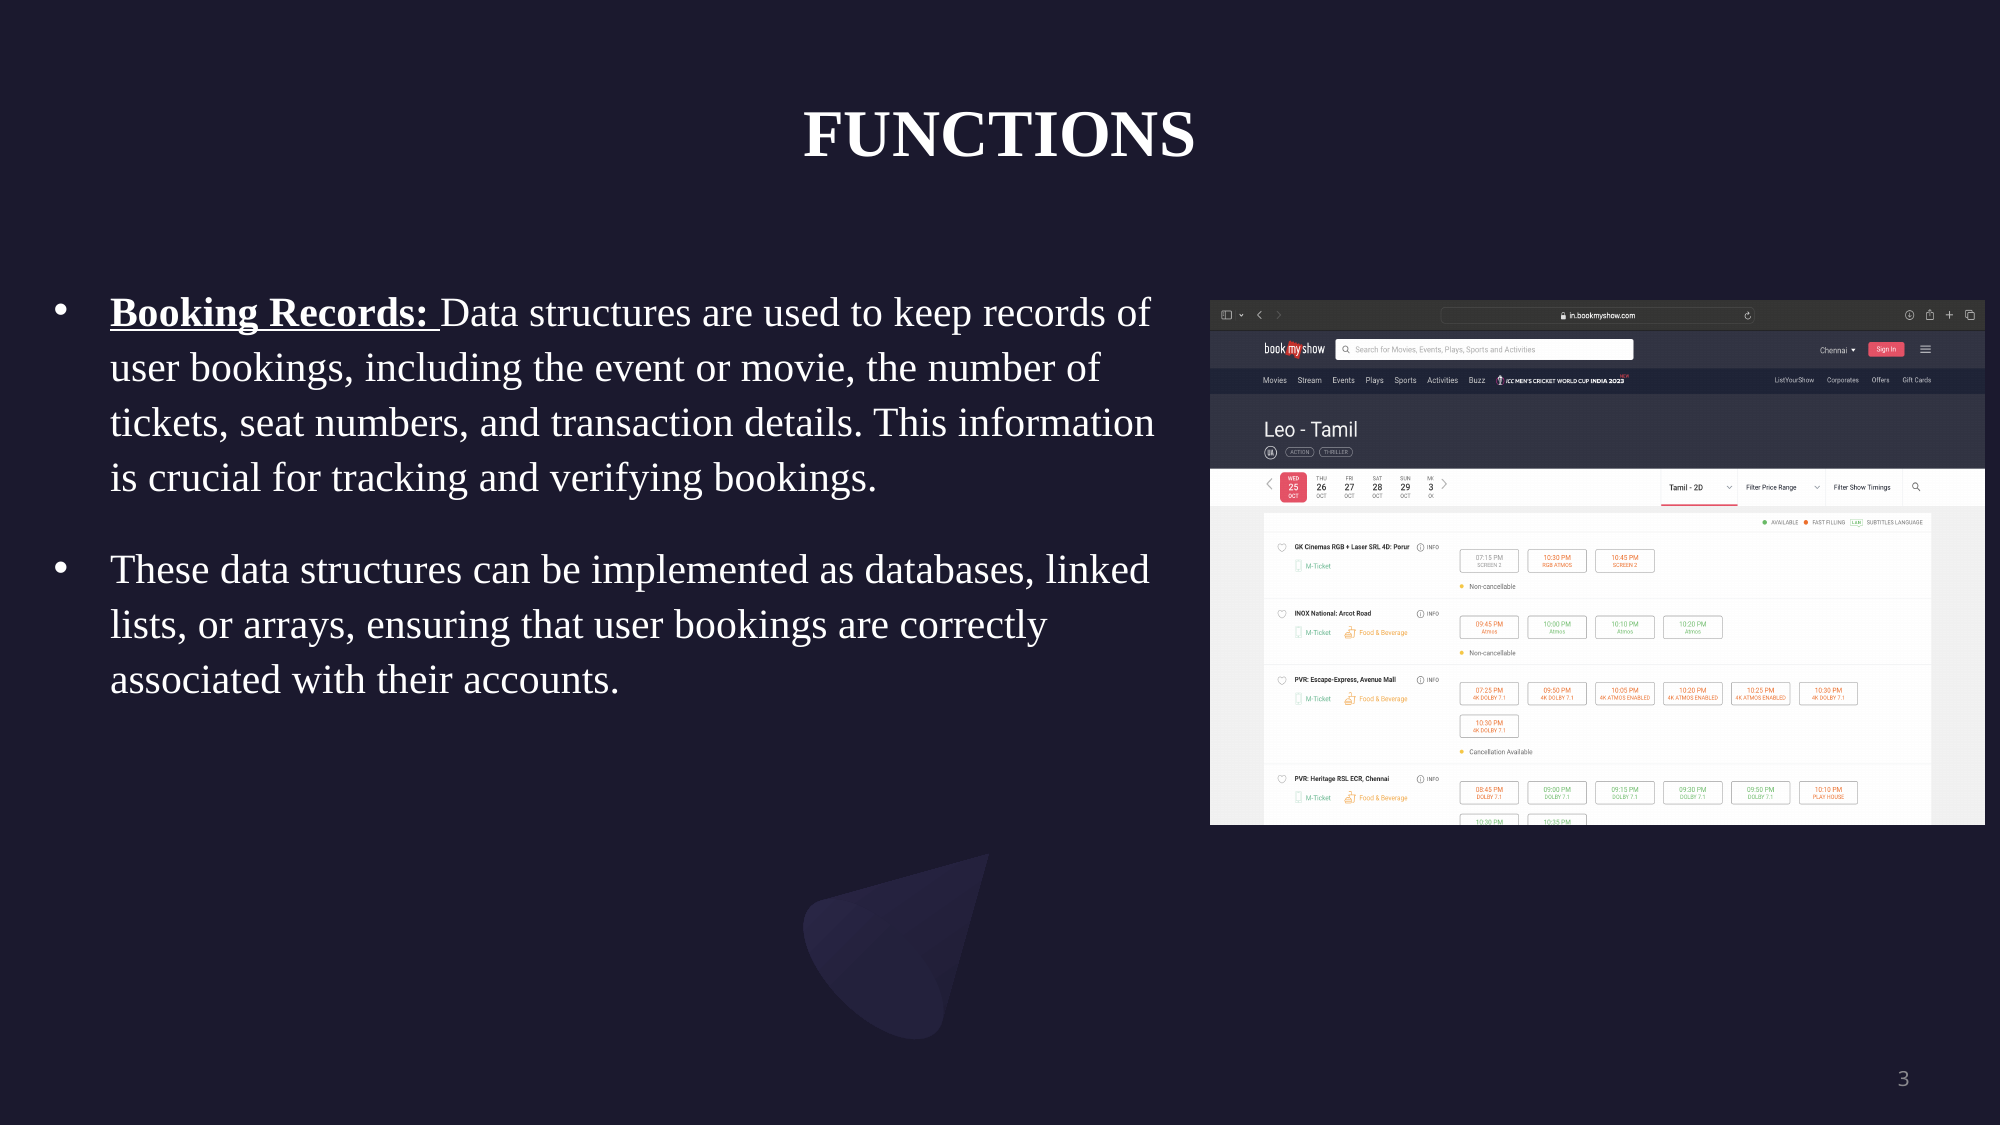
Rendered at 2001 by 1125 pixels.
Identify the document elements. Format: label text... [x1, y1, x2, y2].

slide_number 3 [1632, 1067, 1910, 1093]
picture [1210, 300, 1985, 825]
title FUNCTIONS [90, 90, 1910, 252]
list Booking Records: Data structures are used to keep records of user bookings, including the event or movie, the number of tickets, seat numbers, and transaction details. This information is crucial for tracking and verifying bookings. These data structures can be implemented as databases, linked lists, or arrays, ensuring that user bookings are correctly associated with their accounts. [53, 279, 1193, 993]
